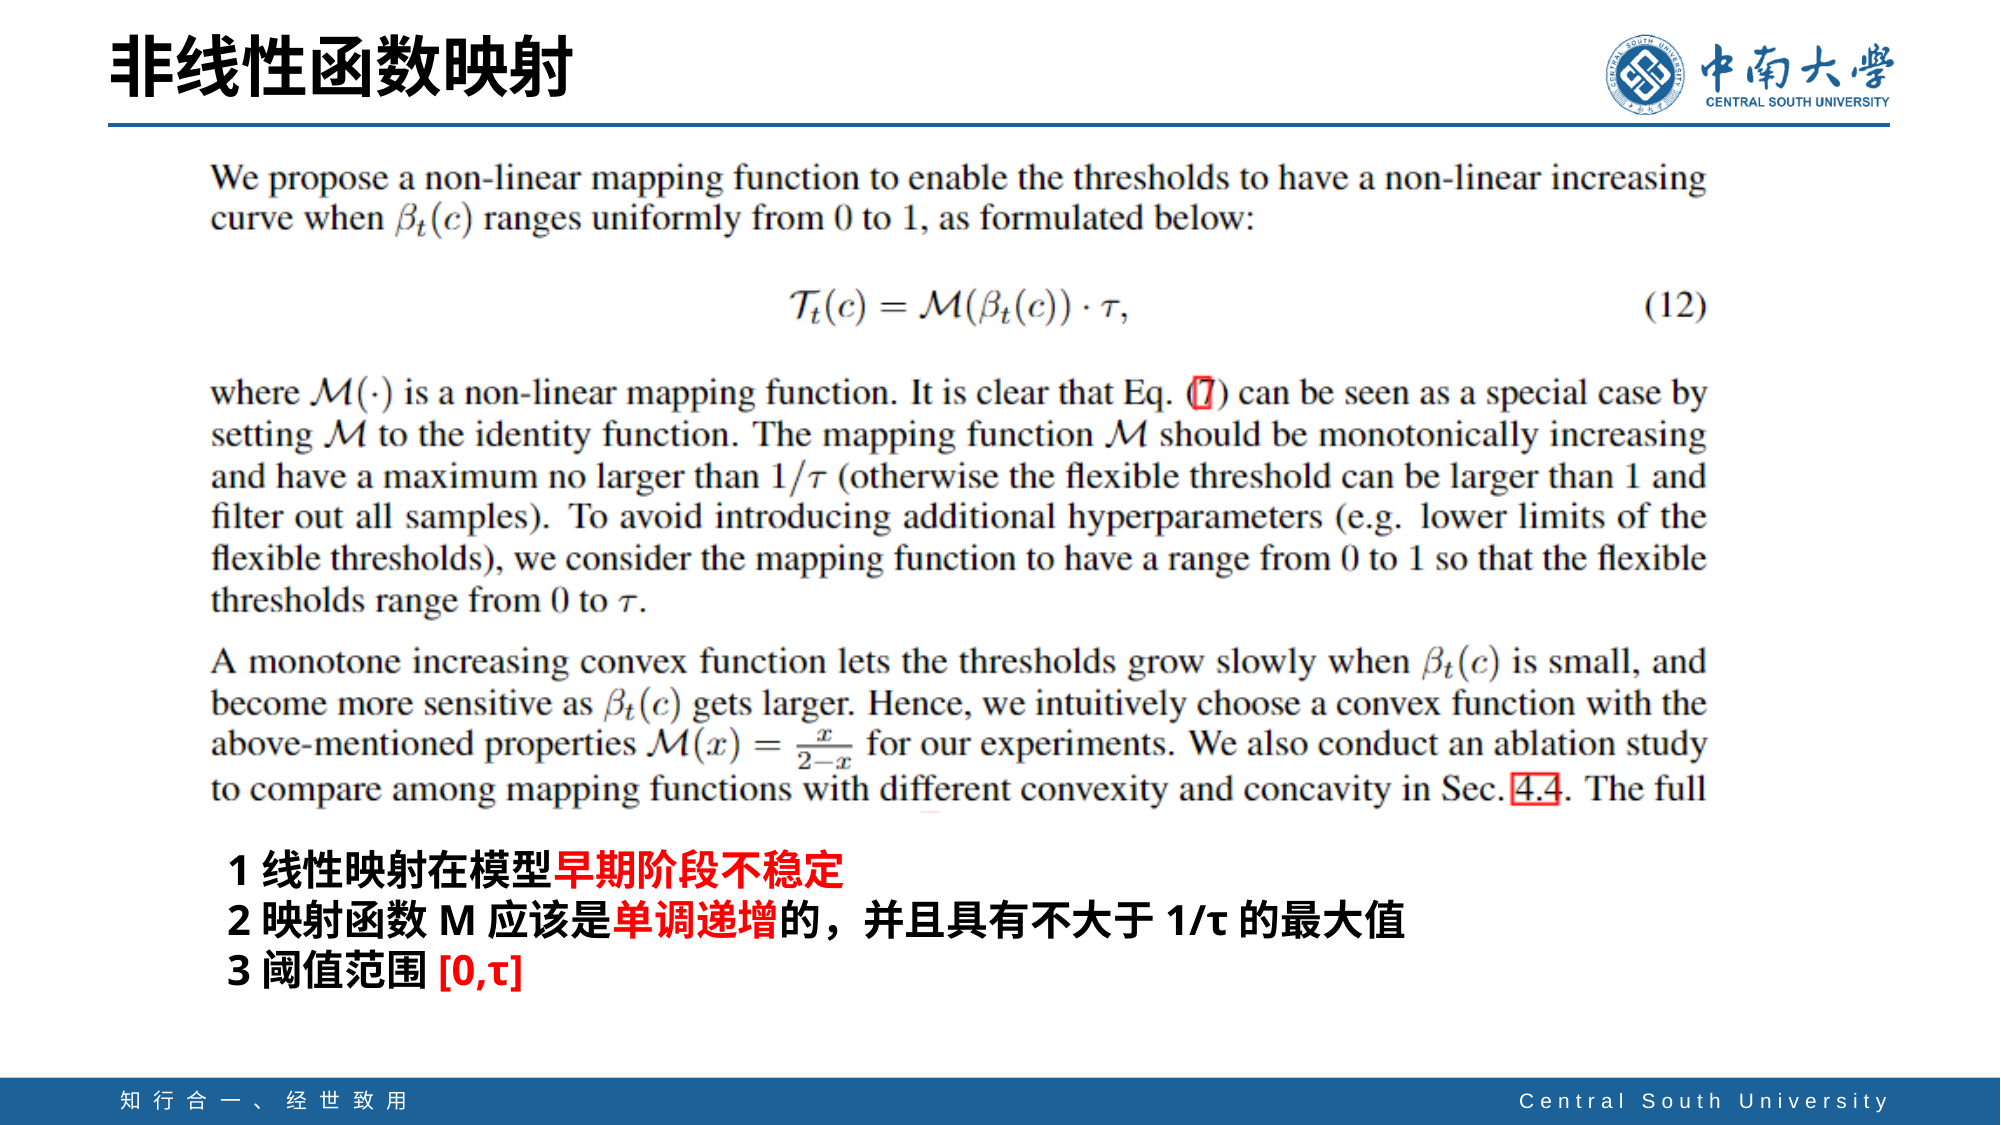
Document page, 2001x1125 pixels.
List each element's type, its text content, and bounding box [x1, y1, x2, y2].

text_box 非线性函数映射 [108, 30, 1000, 114]
text_box Central South University [1504, 1080, 1902, 1120]
text_box [0, 1077, 2000, 1125]
text_box [158, 0, 1050, 118]
text_box 知行合一、经世致用 [105, 1080, 423, 1120]
picture [1595, 28, 1907, 121]
text_box 1线性映射在模型早期阶段不稳定 2映射函数M应该是单调递增的，并且具有不大于1/τ的最大值 3阈值范围[0,τ] [212, 836, 1463, 1052]
picture [197, 146, 1716, 813]
